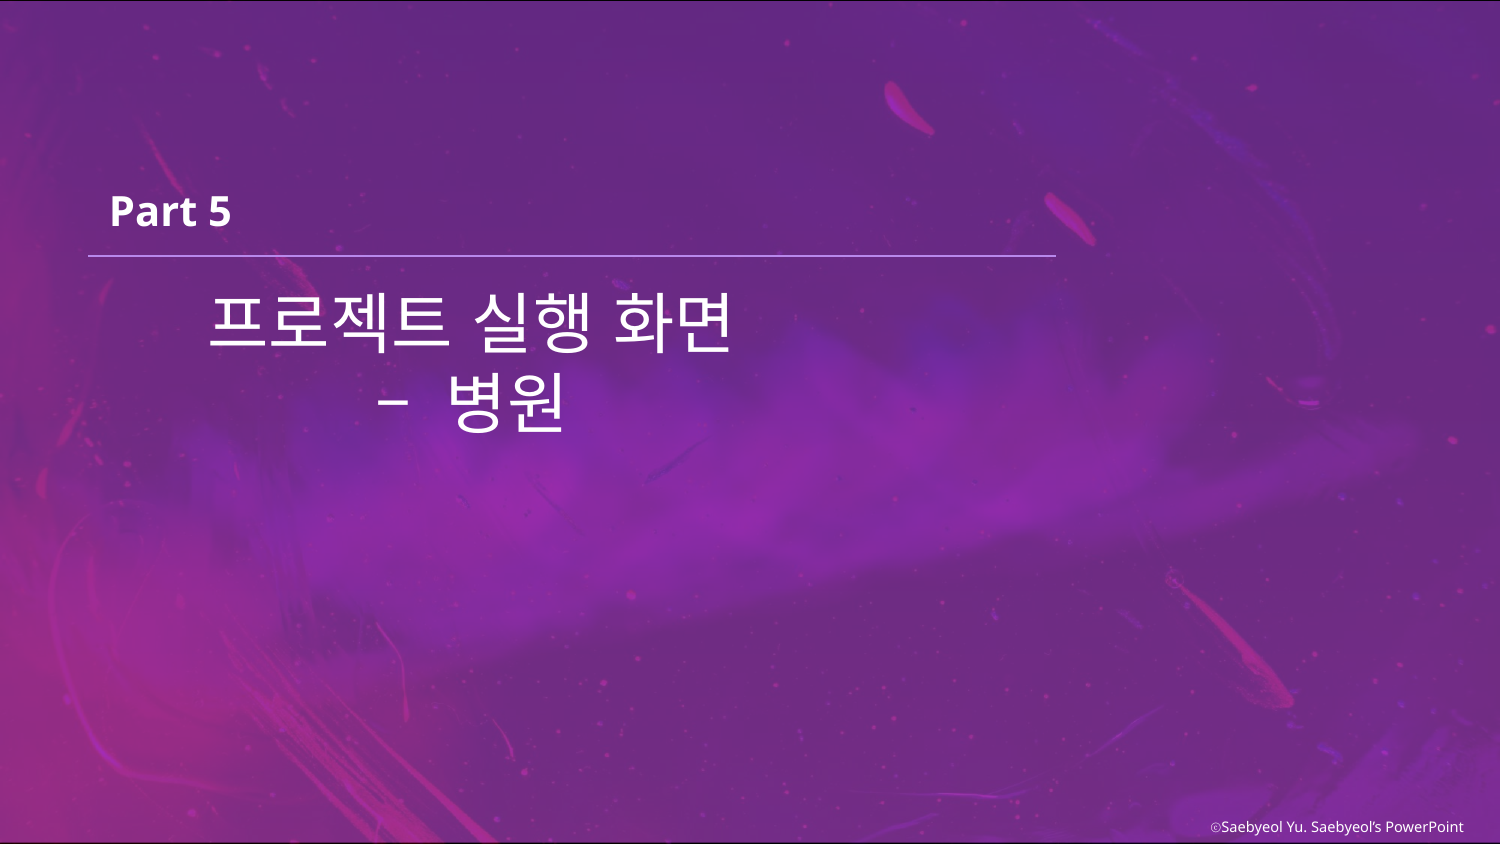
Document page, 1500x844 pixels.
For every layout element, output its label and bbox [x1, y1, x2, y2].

text_box [0, 0, 1500, 844]
